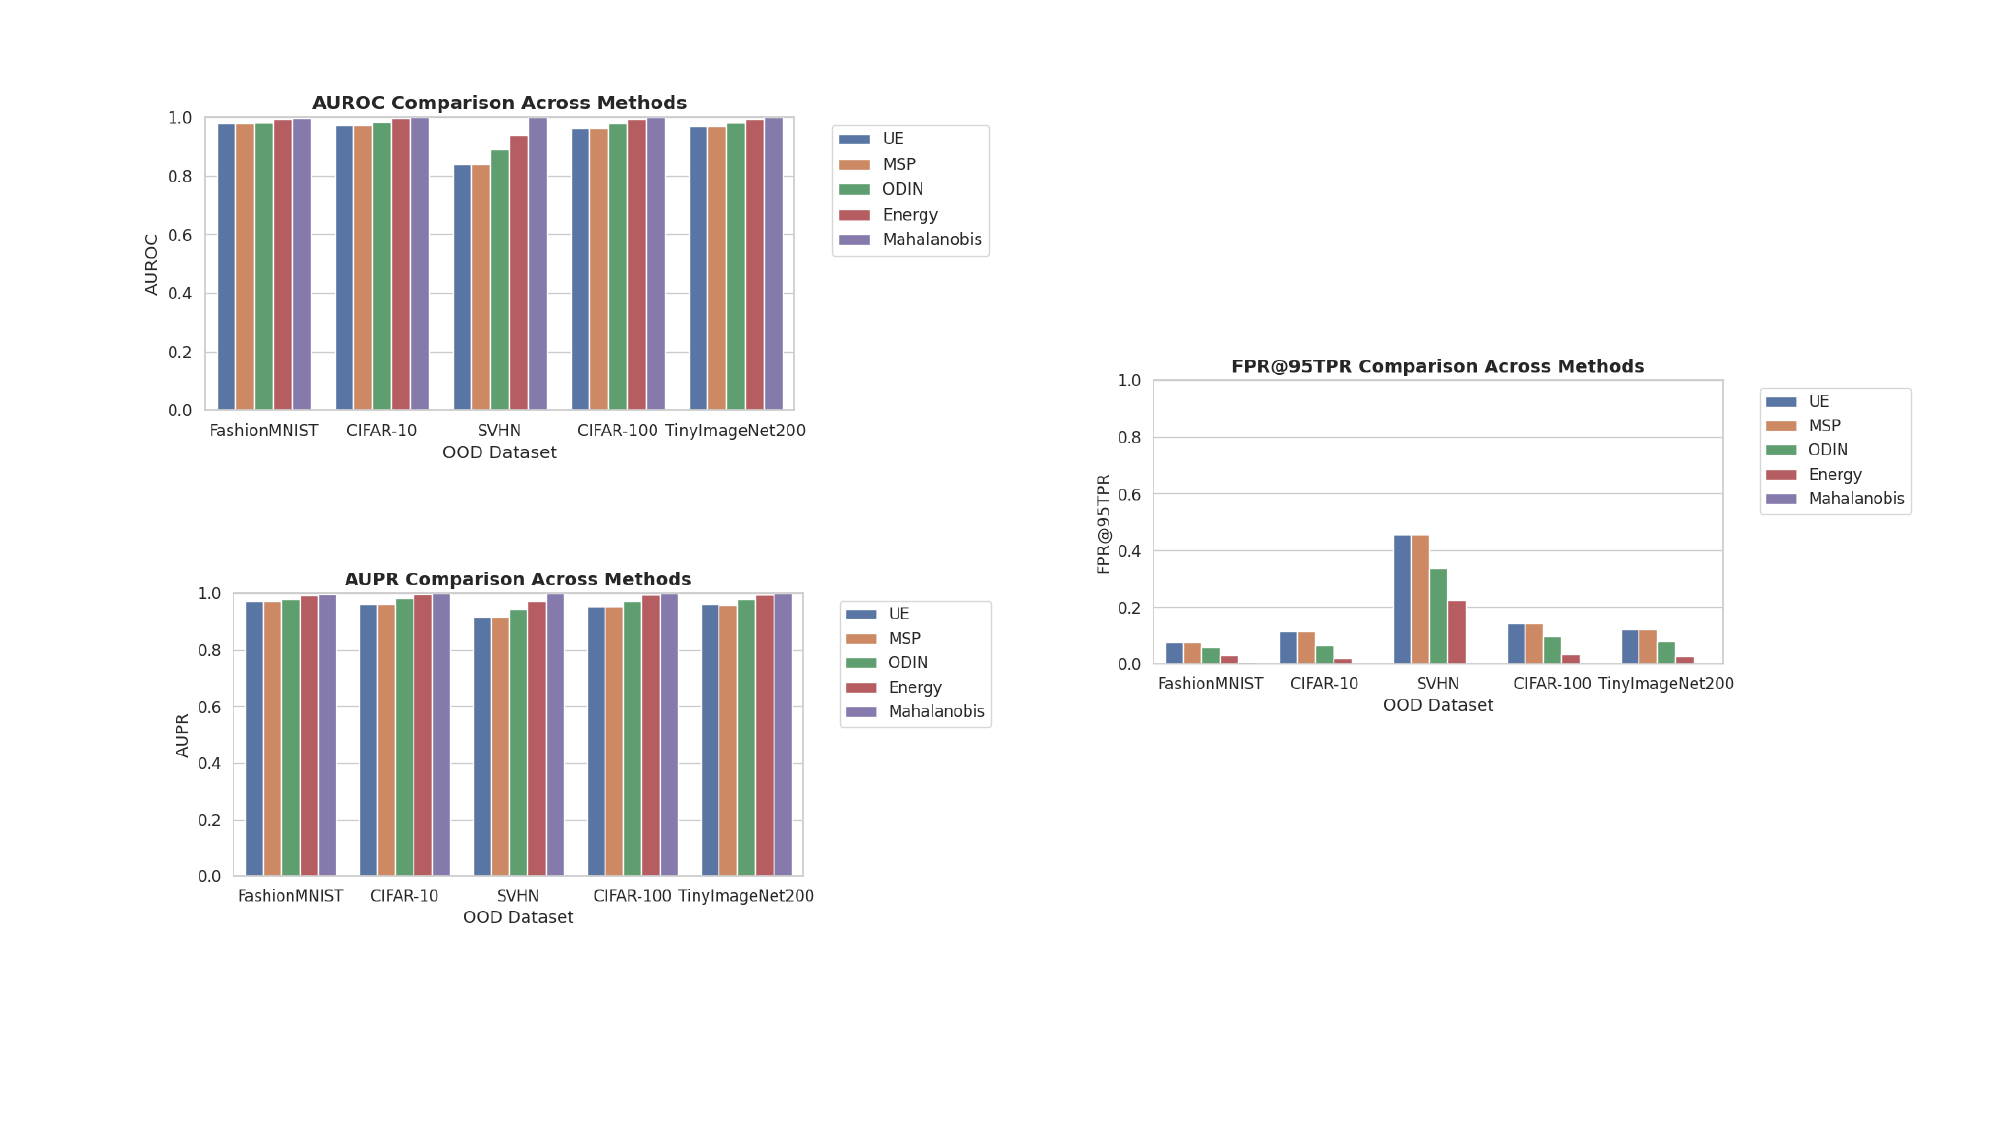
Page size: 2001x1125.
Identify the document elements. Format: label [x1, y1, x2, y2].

picture [1086, 349, 1920, 723]
picture [135, 85, 998, 471]
picture [166, 562, 1001, 936]
